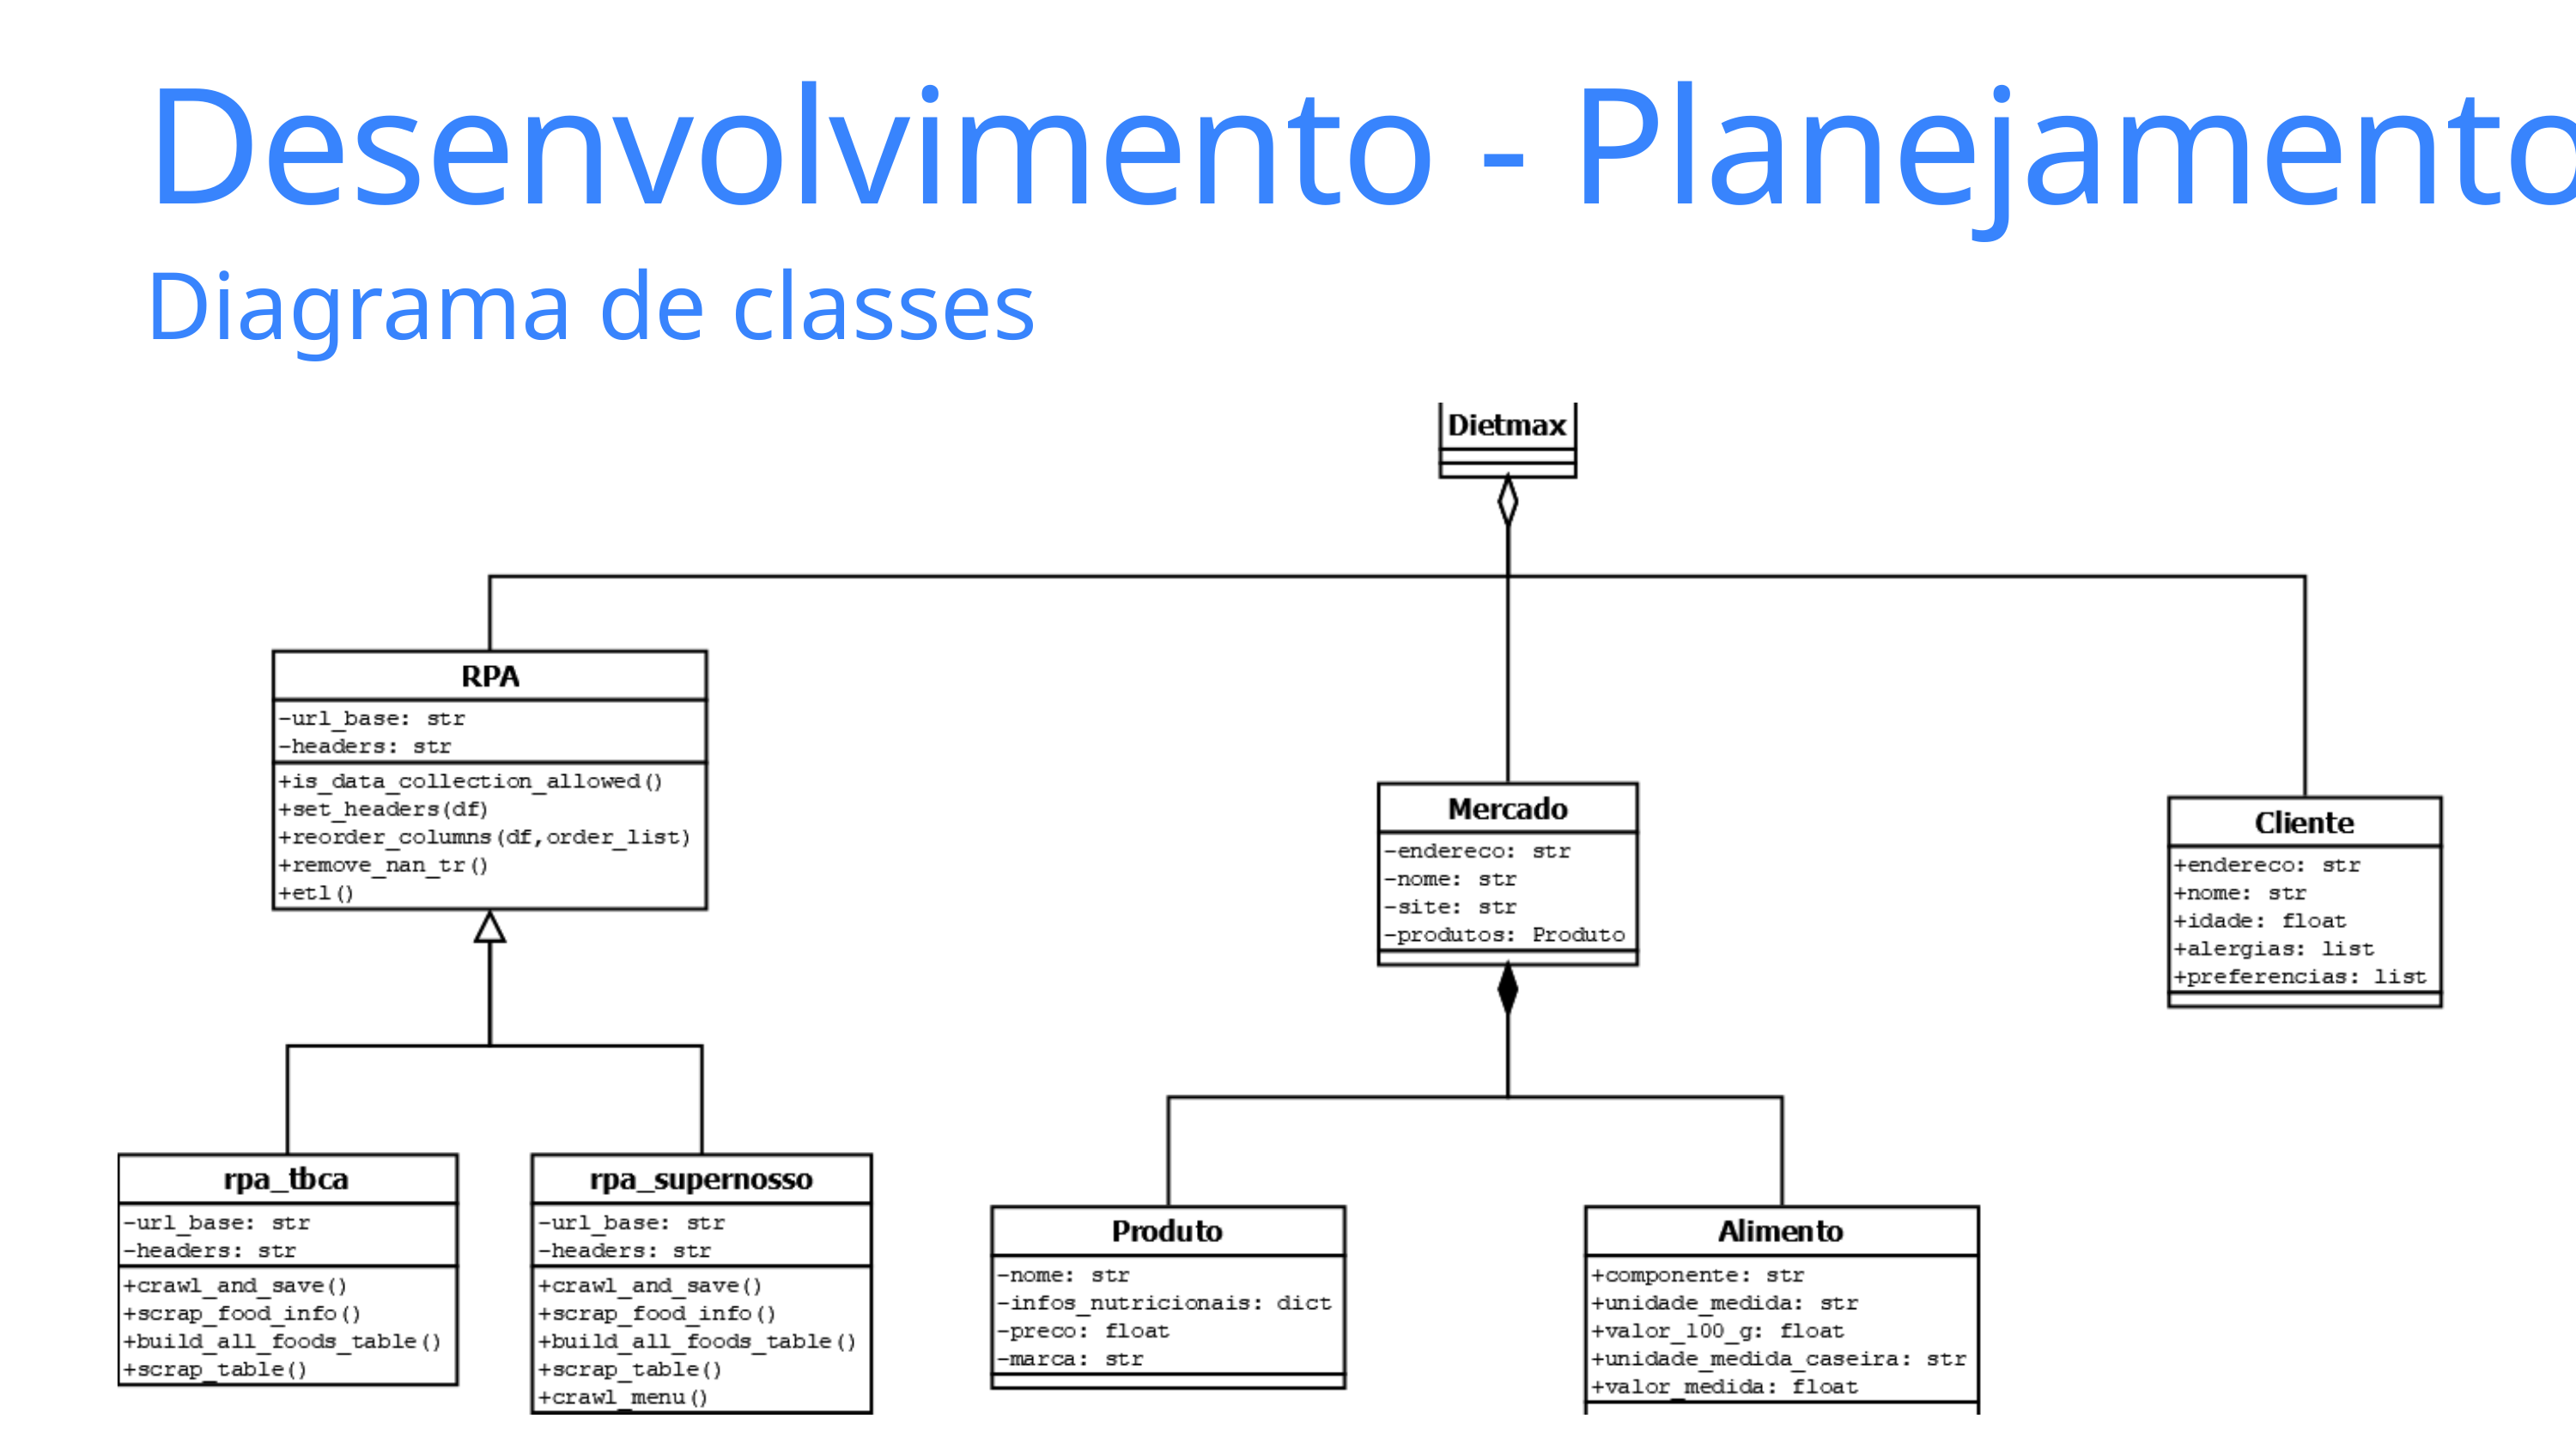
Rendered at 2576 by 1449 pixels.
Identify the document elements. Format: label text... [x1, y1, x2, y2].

text_box [117, 403, 2446, 1415]
text_box Desenvolvimento - Planejamento [144, 58, 2576, 237]
text_box Diagrama de classes [144, 237, 1833, 359]
